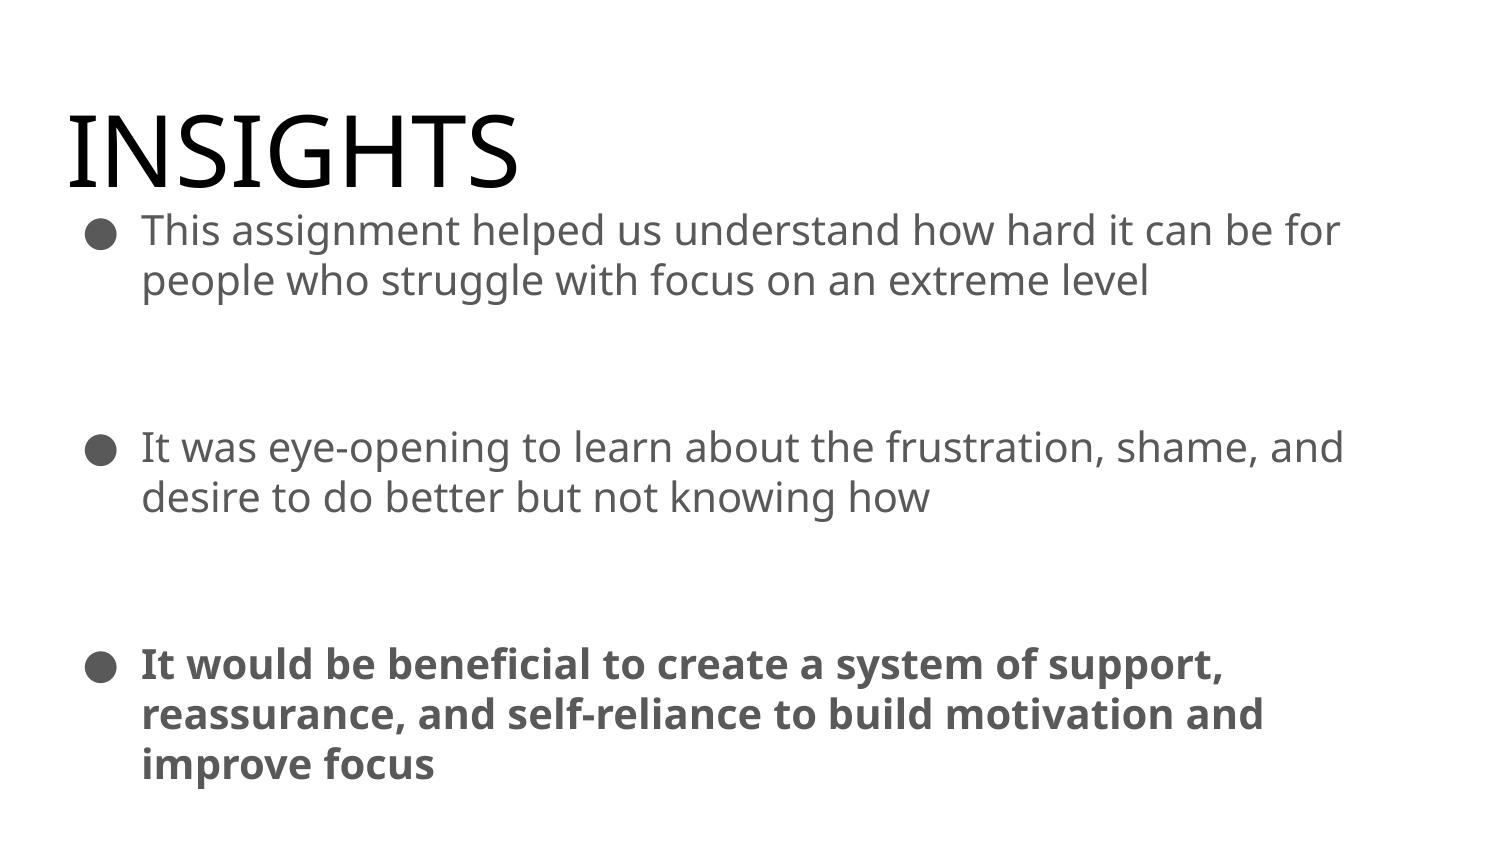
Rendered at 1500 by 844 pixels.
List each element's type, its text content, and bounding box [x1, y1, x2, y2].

list This assignment helped us understand how hard it can be for people who struggle with focus on an extreme level It was eye-opening to learn about the frustration, shame, and desire to do better but not knowing how It would be beneficial to create a system of support, reassurance, and self-reliance to build motivation and improve focus [51, 189, 1449, 750]
title INSIGHTS [51, 72, 1449, 167]
